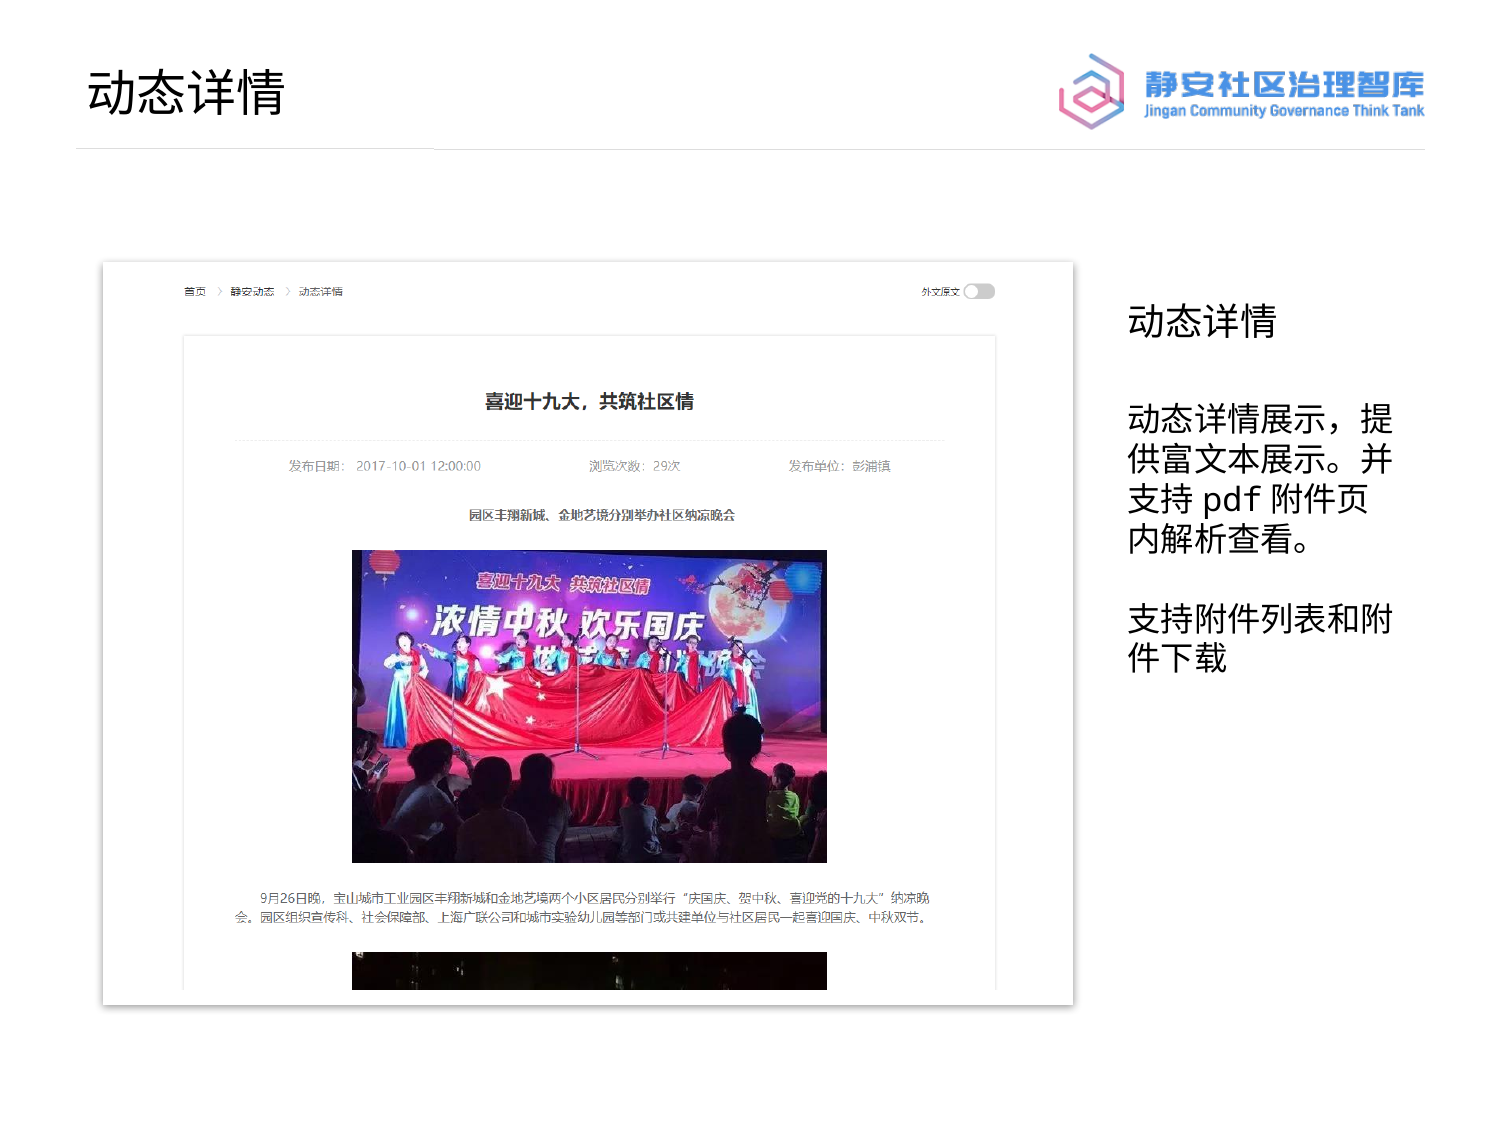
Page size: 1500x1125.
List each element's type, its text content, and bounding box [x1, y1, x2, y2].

title 动态详情 [86, 0, 1353, 187]
text_box 动态详情 [1120, 290, 1304, 351]
picture [116, 275, 1059, 991]
picture [1353, 53, 1425, 130]
text_box 动态详情展示，提供富文本展示。并支持pdf附件页内解析查看。 支持附件列表和附件下载 [1120, 390, 1408, 685]
